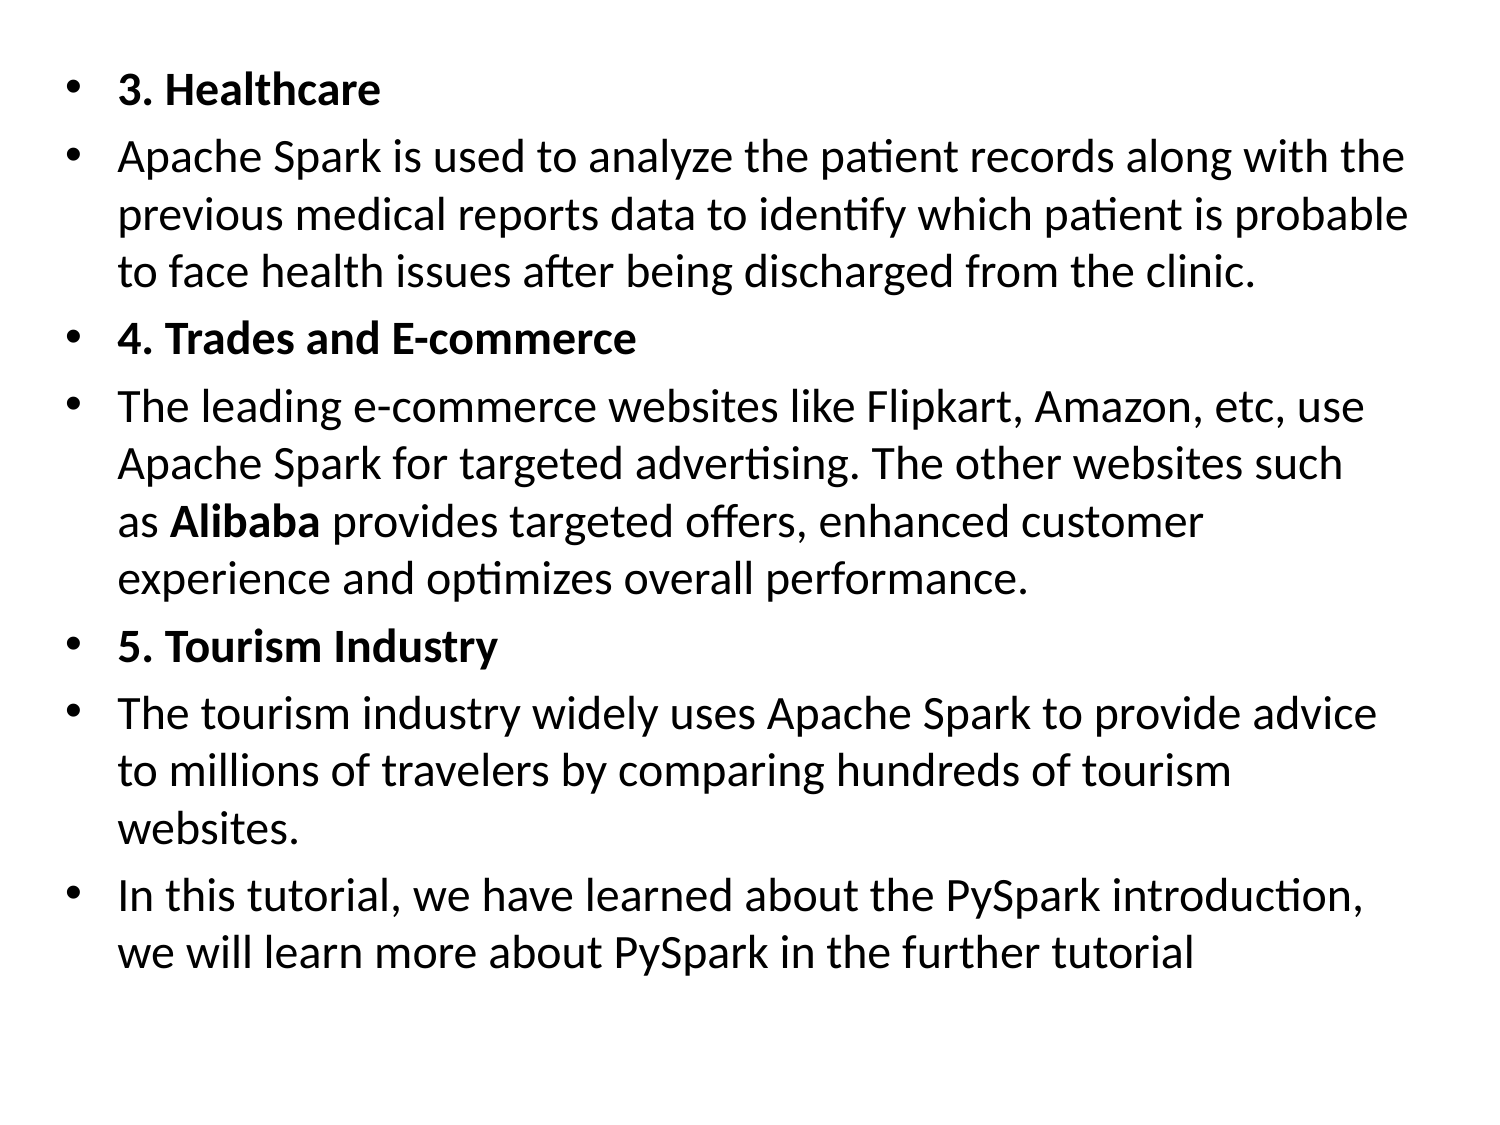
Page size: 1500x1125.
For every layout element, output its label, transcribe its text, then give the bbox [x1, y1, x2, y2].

list 3. Healthcare Apache Spark is used to analyze the patient records along with the previous medical reports data to identify which patient is probable to face health issues after being discharged from the clinic. 4. Trades and E-commerce The leading e-commerce websites like Flipkart, Amazon, etc, use Apache Spark for targeted advertising. The other websites such as Alibaba provides targeted offers, enhanced customer experience and optimizes overall performance. 5. Tourism Industry The tourism industry widely uses Apache Spark to provide advice to millions of travelers by comparing hundreds of tourism websites. In this tutorial, we have learned about the PySpark introduction, we will learn more about PySpark in the further tutorial [50, 50, 1438, 1038]
